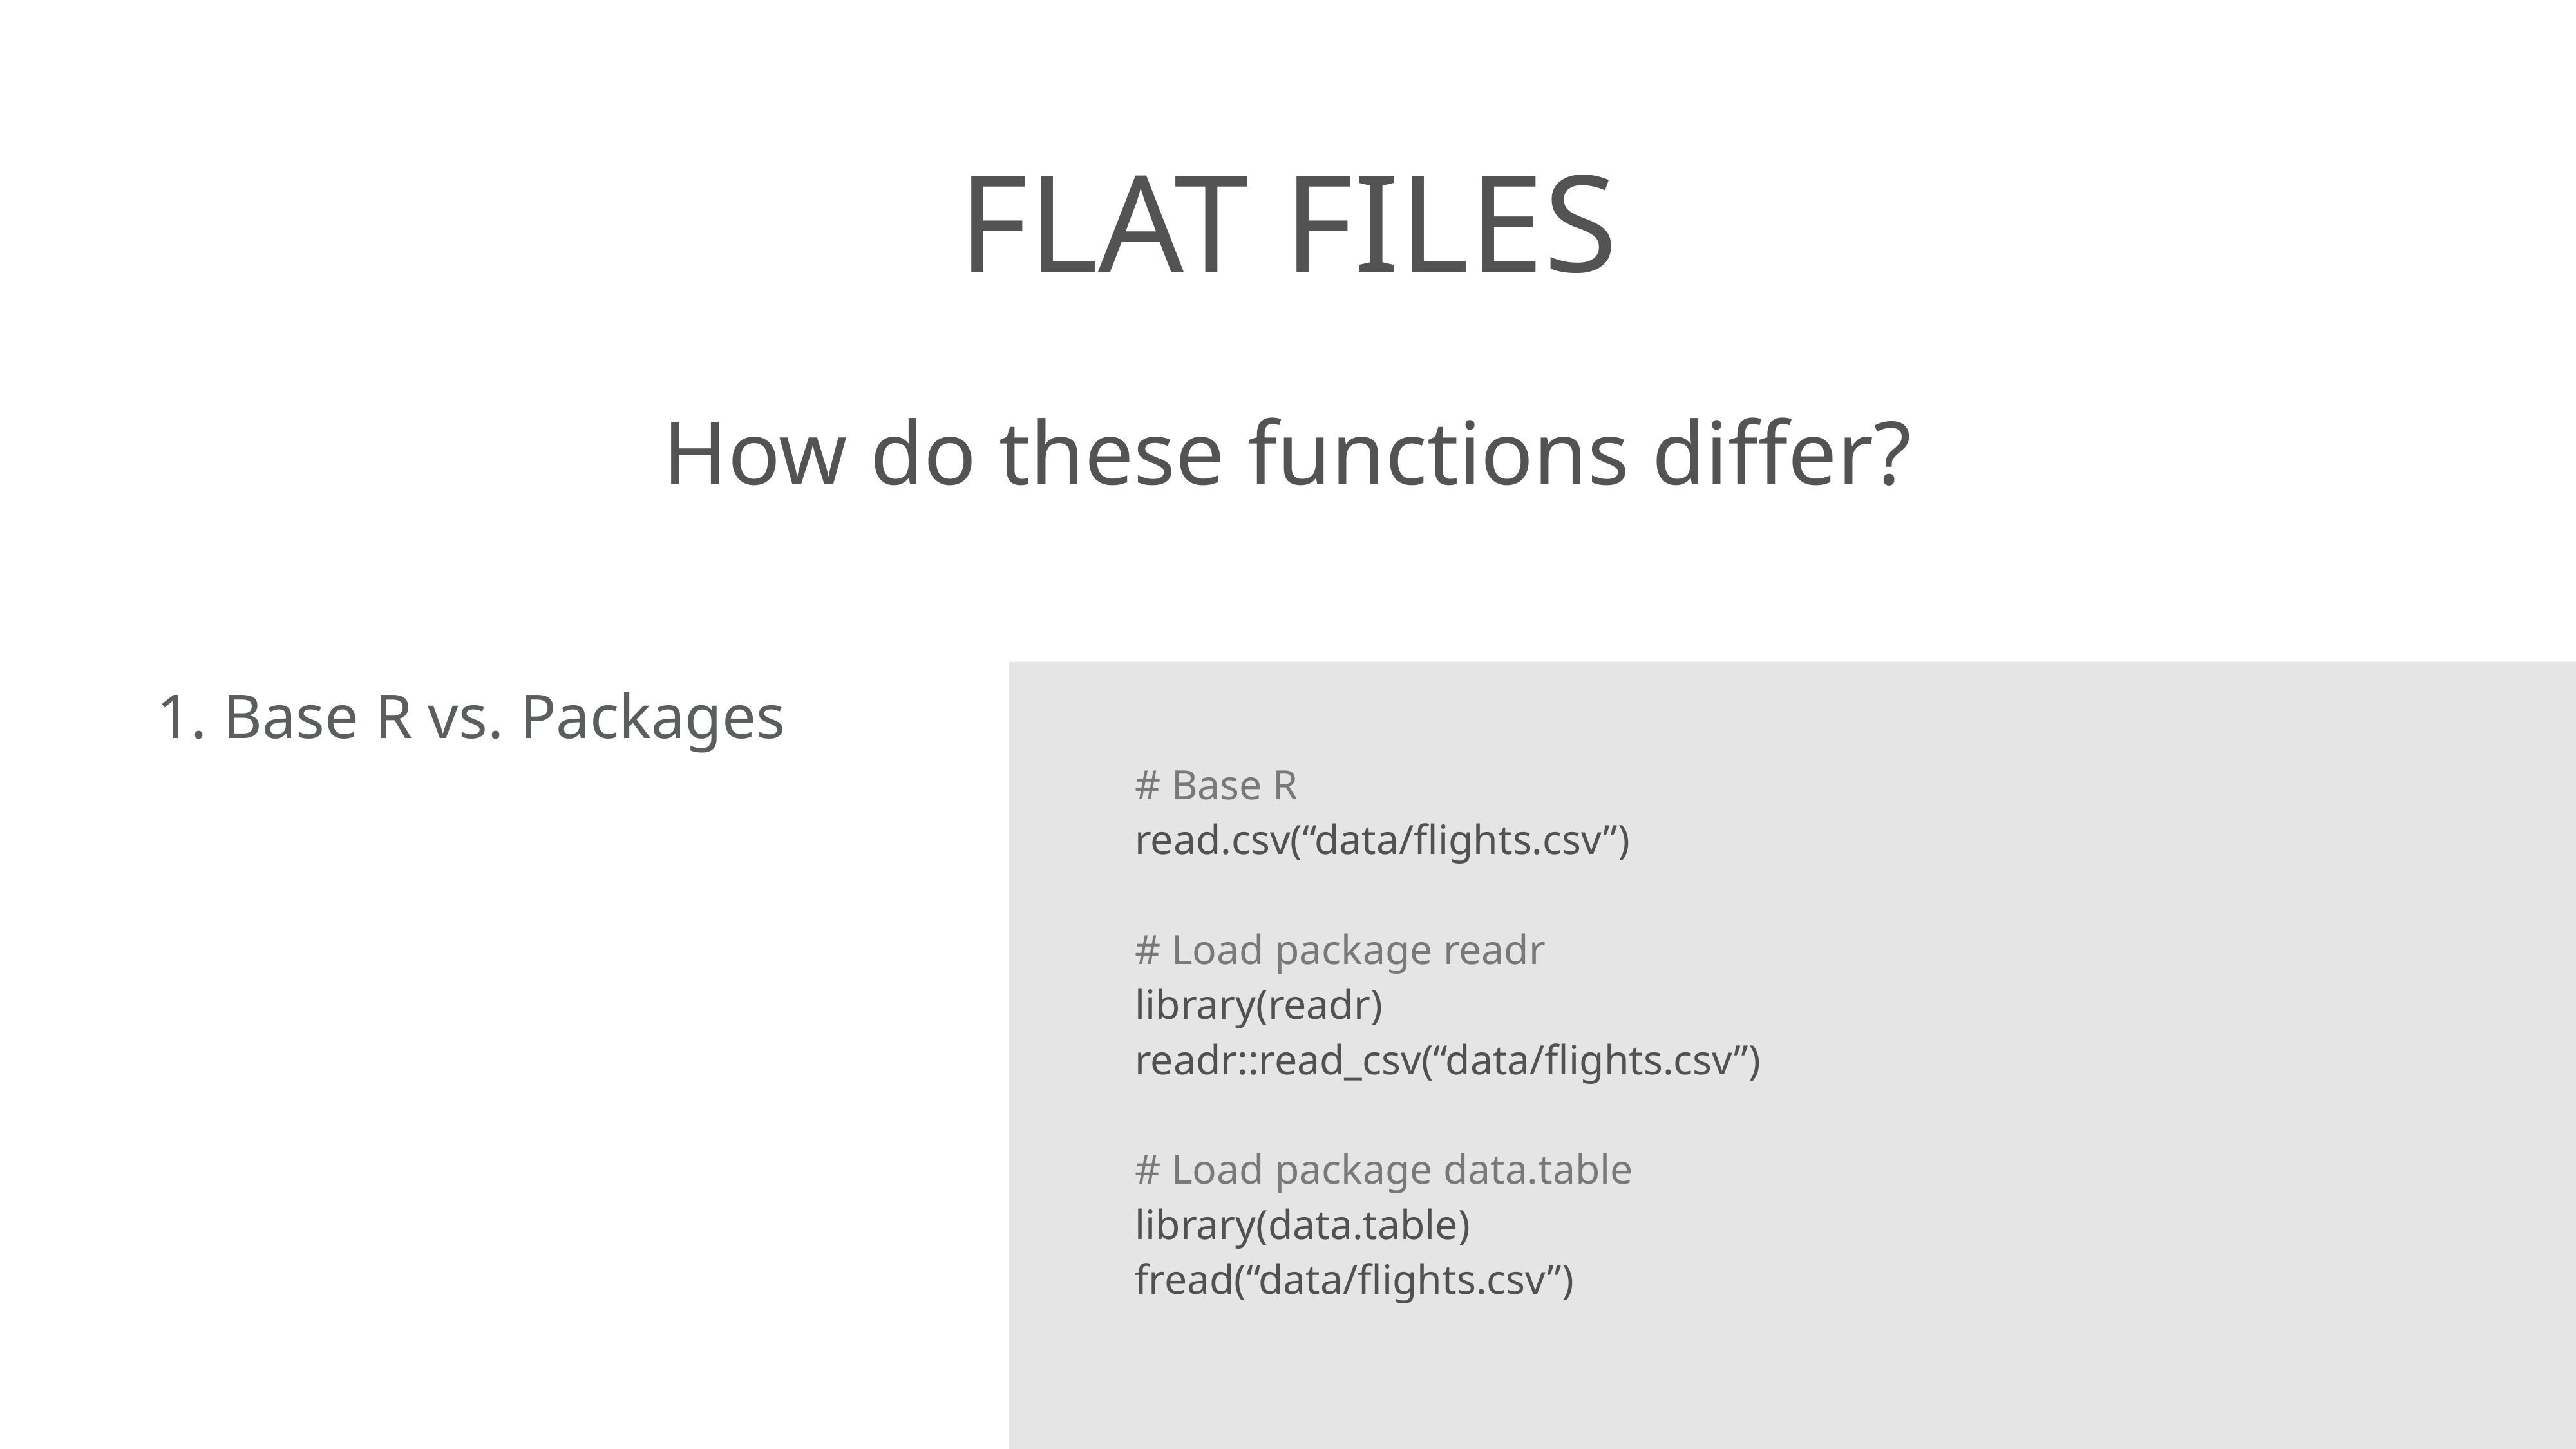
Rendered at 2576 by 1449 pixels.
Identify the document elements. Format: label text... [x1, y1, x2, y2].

title flat files [70, 37, 2506, 401]
list How do these functions differ? 1. Base R vs. Packages [151, 392, 2425, 1449]
text_box # Base R read.csv(“data/flights.csv”) # Load package readr library(readr) readr::read_csv(“data/flights.csv”) # Load package data.table library(data.table) fread(“data/flights.csv”) [1009, 661, 2576, 1449]
